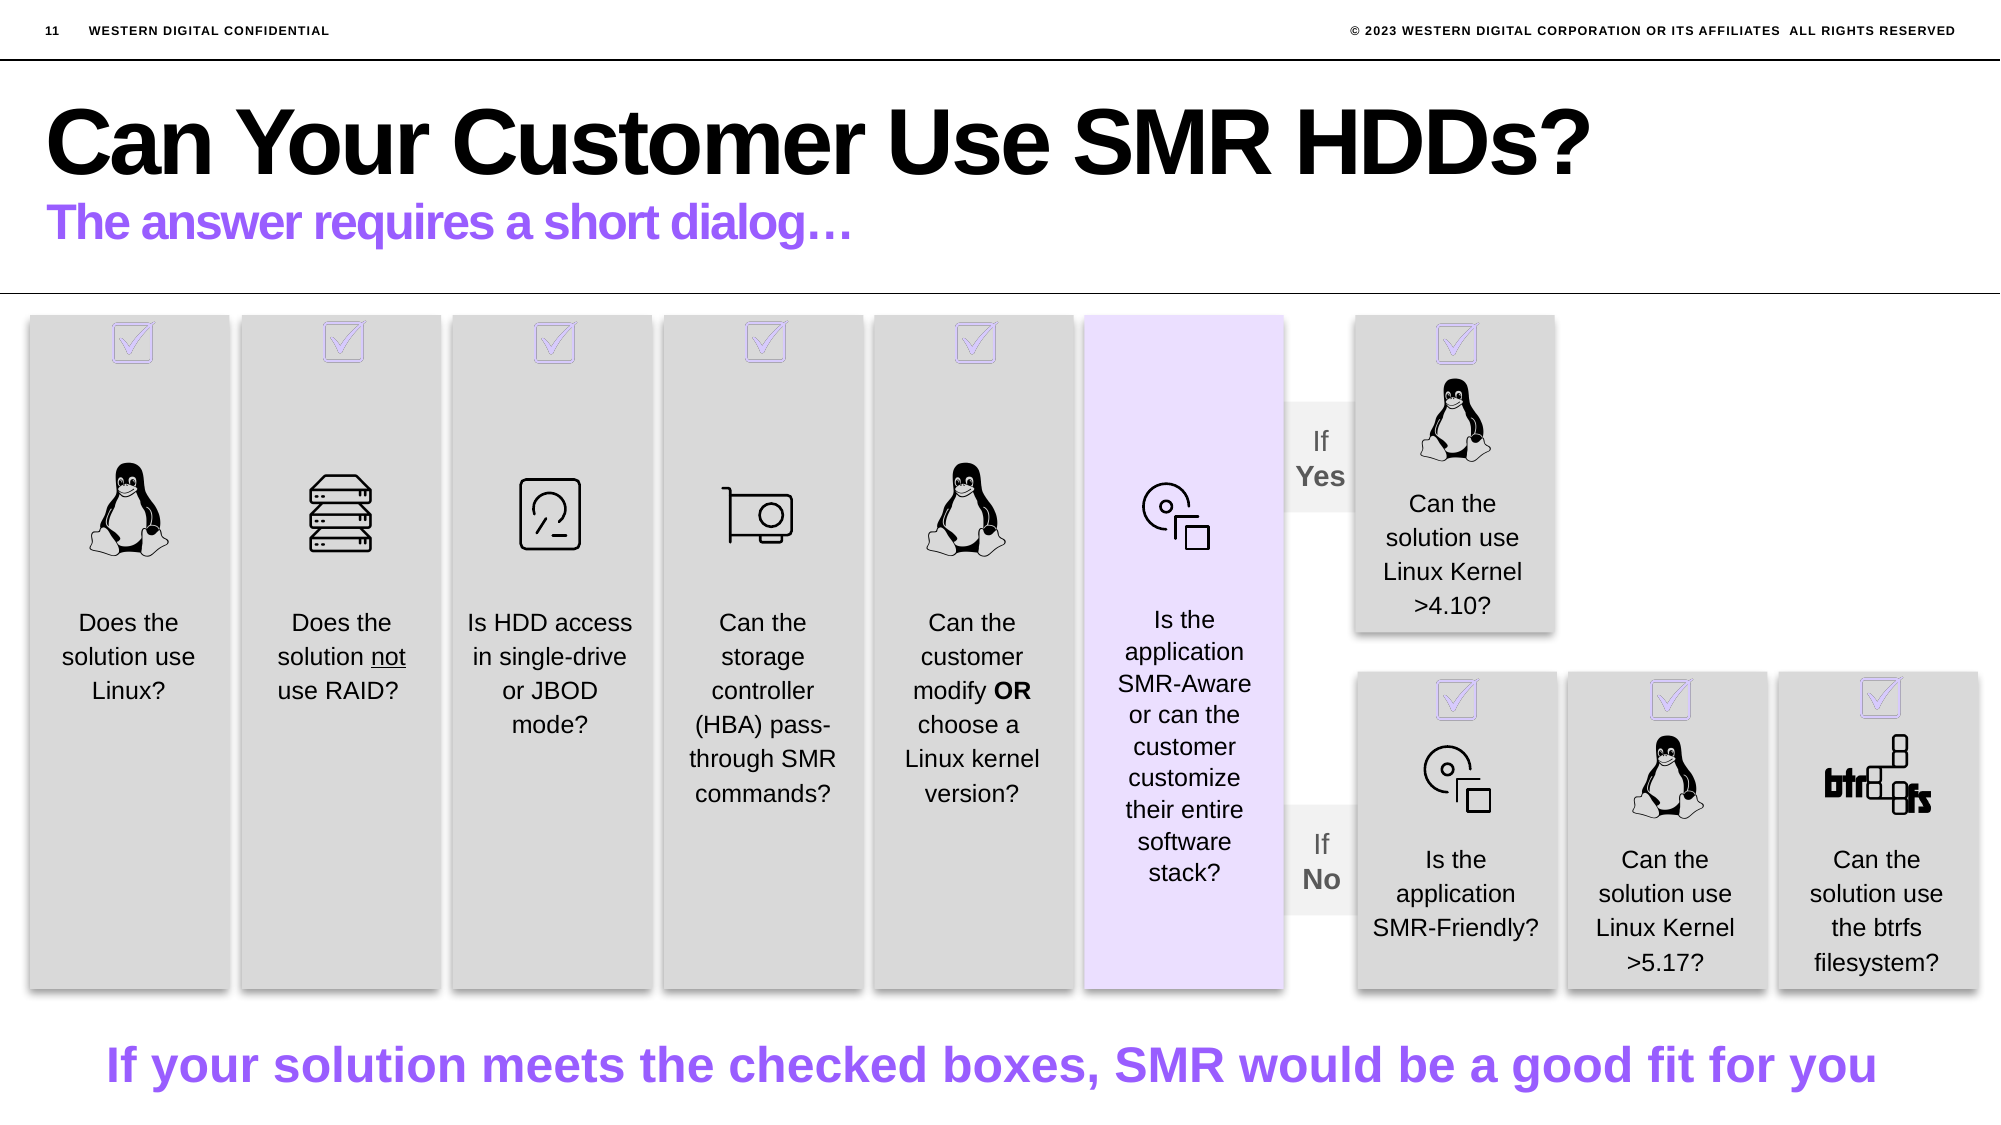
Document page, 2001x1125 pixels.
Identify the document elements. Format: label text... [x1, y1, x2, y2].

picture [1424, 317, 1490, 369]
text_box [1567, 671, 1768, 990]
picture [1638, 673, 1704, 725]
text_box Is HDD access in single-drive or JBOD mode? [455, 593, 646, 753]
text_box Is the application SMR-Aware or can the customer customize their entire software stack? [1095, 593, 1275, 753]
text_box [1357, 671, 1558, 990]
picture [522, 316, 588, 368]
text_box [1186, 526, 1209, 549]
picture [733, 315, 799, 367]
text_box [452, 314, 653, 990]
text_box [1778, 671, 1979, 990]
picture [925, 461, 1007, 558]
text_box If Yes [1290, 401, 1348, 514]
picture [291, 473, 390, 554]
picture [1631, 734, 1705, 820]
text_box [533, 492, 566, 522]
text_box Can the solution use Linux Kernel >4.10? [1357, 474, 1548, 633]
text_box [1424, 746, 1471, 793]
text_box Can the solution use the btrfs filesystem? [1782, 831, 1973, 990]
text_box [29, 314, 230, 990]
text_box [759, 503, 783, 527]
picture [100, 316, 166, 368]
text_box [873, 314, 1075, 990]
text_box If your solution meets the checked boxes, SMR would be a good fit for you [88, 1025, 1912, 1100]
text_box [722, 488, 731, 543]
text_box [1175, 516, 1199, 539]
list The answer requires a short dialog… [45, 196, 1956, 264]
text_box Can the customer modify OR choose a Linux kernel version? [877, 593, 1068, 753]
text_box Is the application SMR-Friendly? [1361, 831, 1552, 990]
text_box [241, 314, 442, 990]
text_box If No [1290, 804, 1351, 916]
picture [1424, 673, 1490, 725]
picture [311, 315, 377, 367]
text_box Does the solution not use RAID? [246, 593, 437, 753]
picture [1825, 734, 1931, 815]
text_box [760, 535, 782, 543]
picture [1848, 671, 1914, 723]
picture [943, 316, 1009, 368]
text_box Can the solution use Linux Kernel >5.17? [1570, 831, 1761, 990]
text_box [1467, 789, 1490, 812]
text_box [1354, 314, 1556, 633]
text_box [663, 314, 864, 990]
text_box [731, 495, 792, 536]
text_box [520, 479, 580, 549]
text_box [1457, 779, 1480, 802]
text_box Can the storage controller (HBA) pass-through SMR commands? [668, 593, 859, 753]
text_box [1143, 483, 1189, 530]
text_box [1083, 314, 1285, 990]
title Can Your Customer Use SMR HDDs? [45, 93, 1956, 194]
slide_number 11 [45, 20, 80, 40]
picture [1419, 377, 1492, 463]
picture [88, 461, 170, 558]
text_box Does the solution use Linux? [33, 593, 224, 753]
